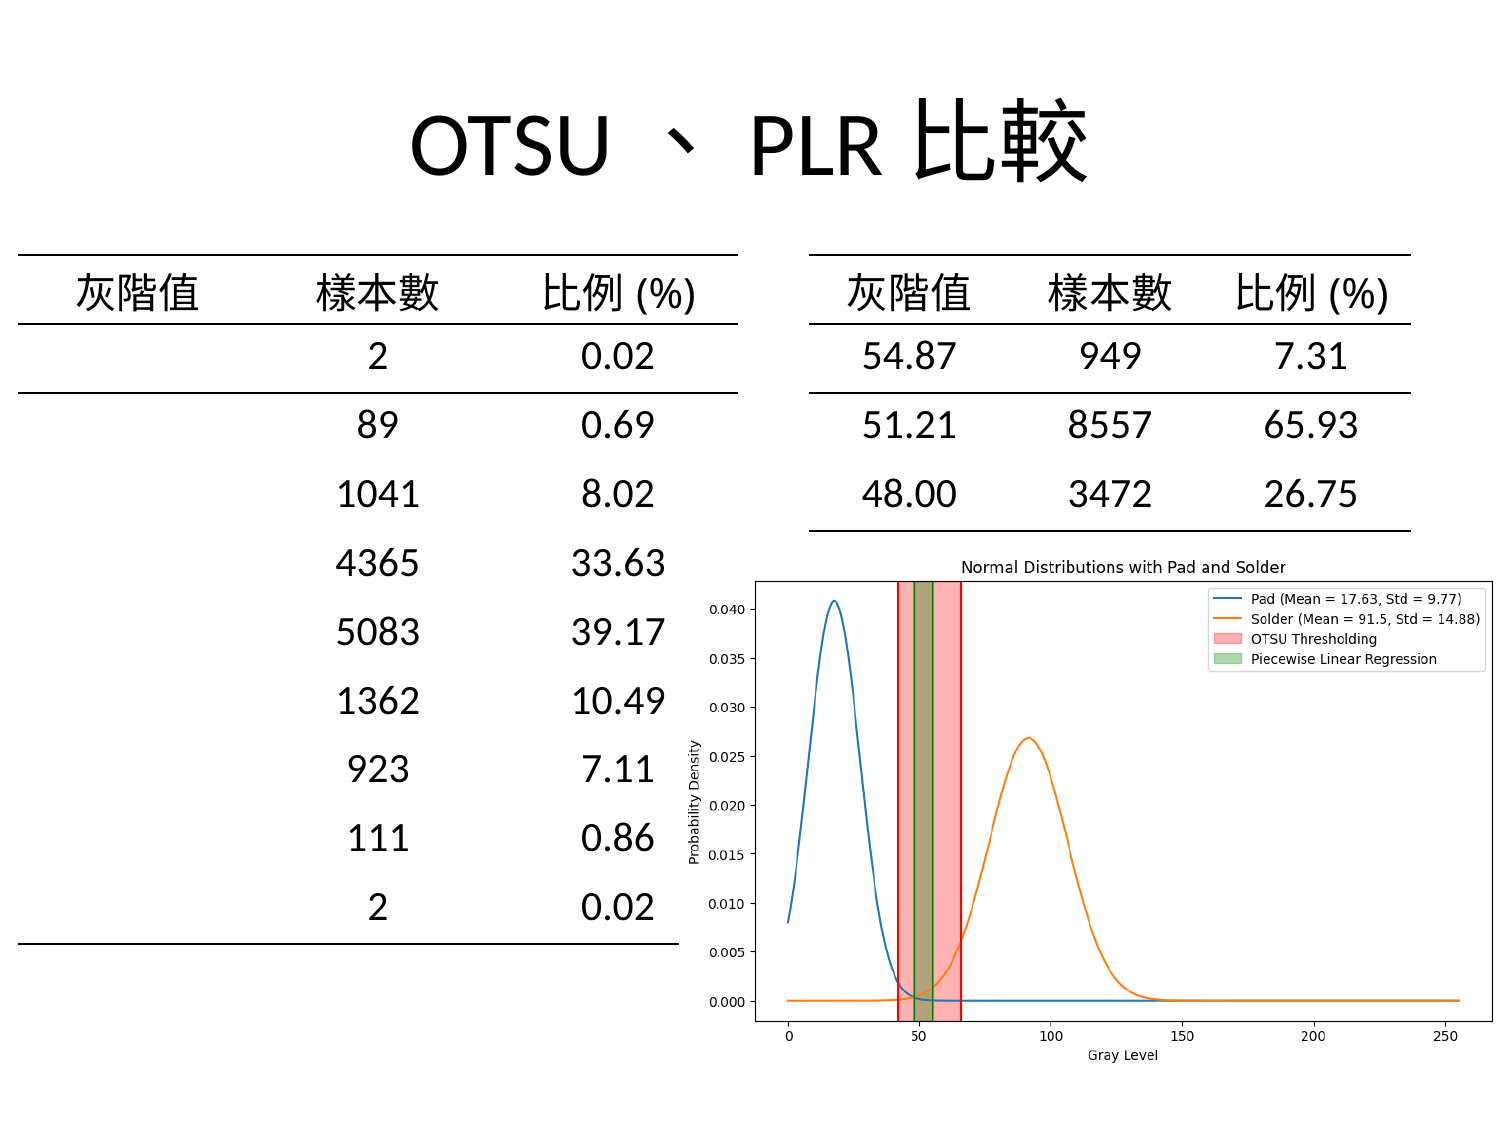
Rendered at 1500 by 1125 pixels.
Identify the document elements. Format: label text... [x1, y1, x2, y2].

table_cell 65.93 [1211, 394, 1411, 462]
table_cell 8557 [1010, 394, 1211, 462]
table_header 比例(%) [1211, 256, 1411, 323]
table_cell 48.00 [809, 462, 1010, 530]
picture [678, 550, 1500, 1072]
table_cell 949 [1010, 325, 1211, 392]
title OTSU、PLR比較 [0, 45, 1500, 233]
table_cell 26.75 [1211, 462, 1411, 530]
table_header 樣本數 [1010, 256, 1211, 323]
table_cell 51.21 [809, 394, 1010, 462]
table_header 灰階值 [809, 256, 1010, 323]
table_cell 54.87 [809, 325, 1010, 392]
table_cell 7.31 [1211, 325, 1411, 392]
table_cell 3472 [1010, 462, 1211, 530]
